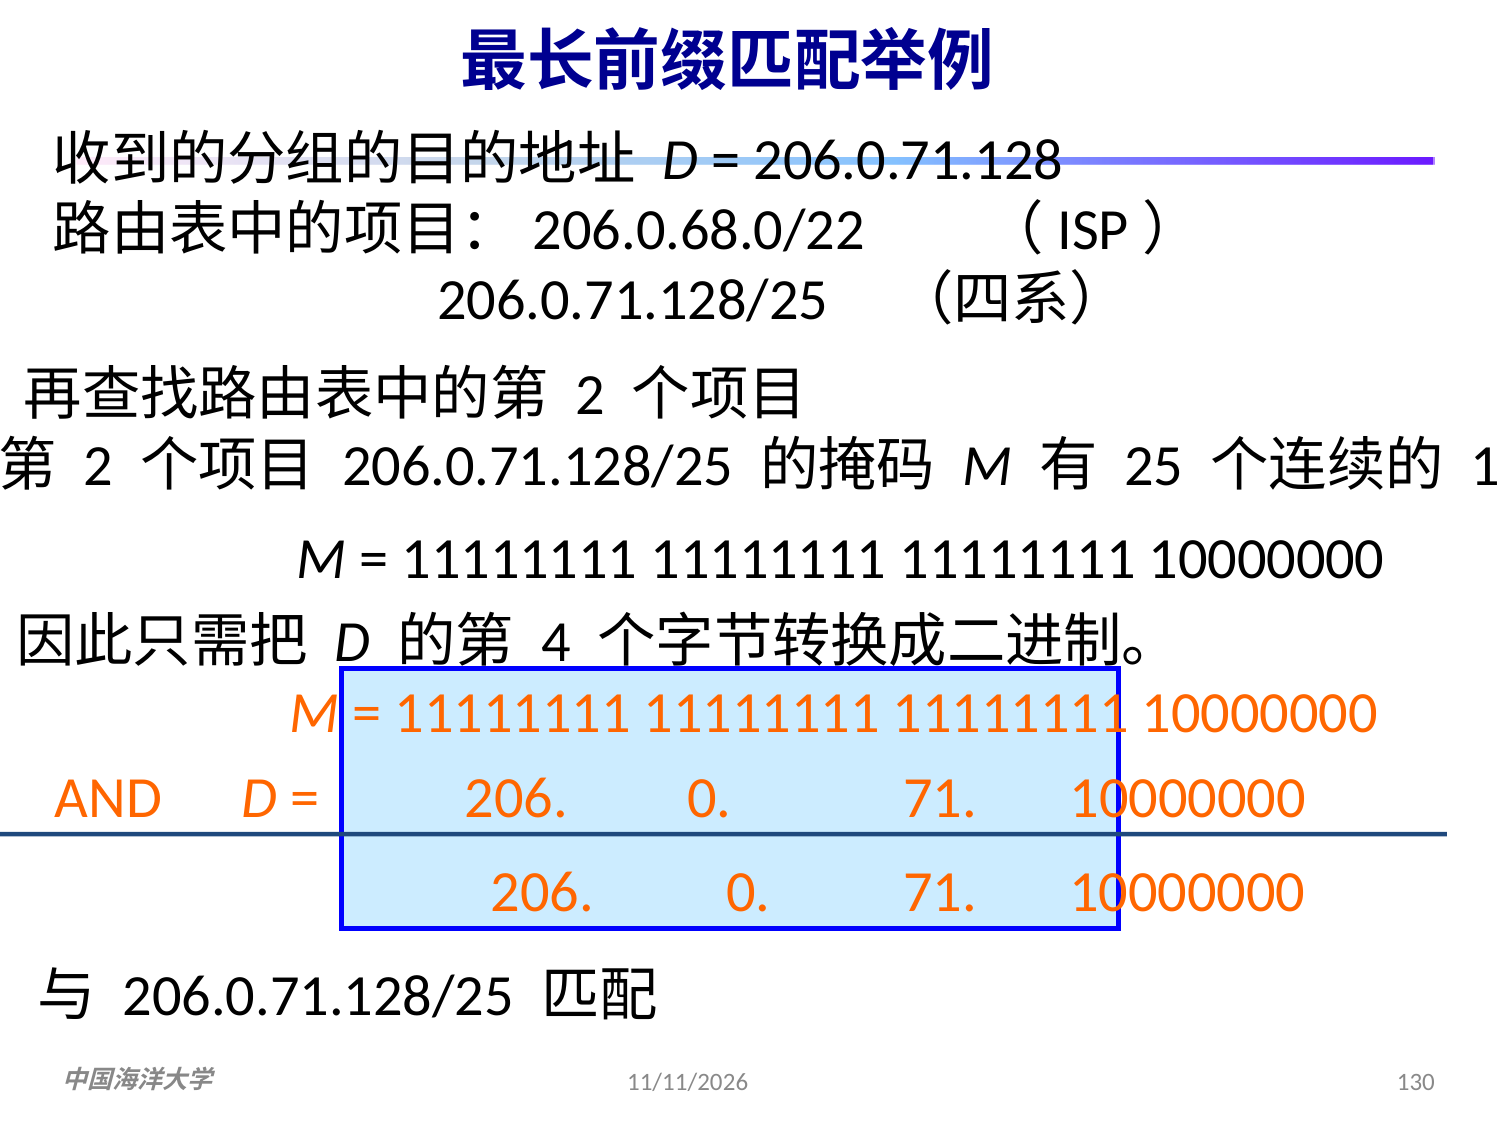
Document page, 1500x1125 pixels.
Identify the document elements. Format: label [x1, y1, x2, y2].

picture [1217, 156, 1435, 165]
title [88, 10, 1367, 113]
text_box [0, 512, 1447, 931]
text_box [22, 949, 673, 1035]
text_box [0, 348, 1500, 505]
text_box [38, 113, 1217, 339]
